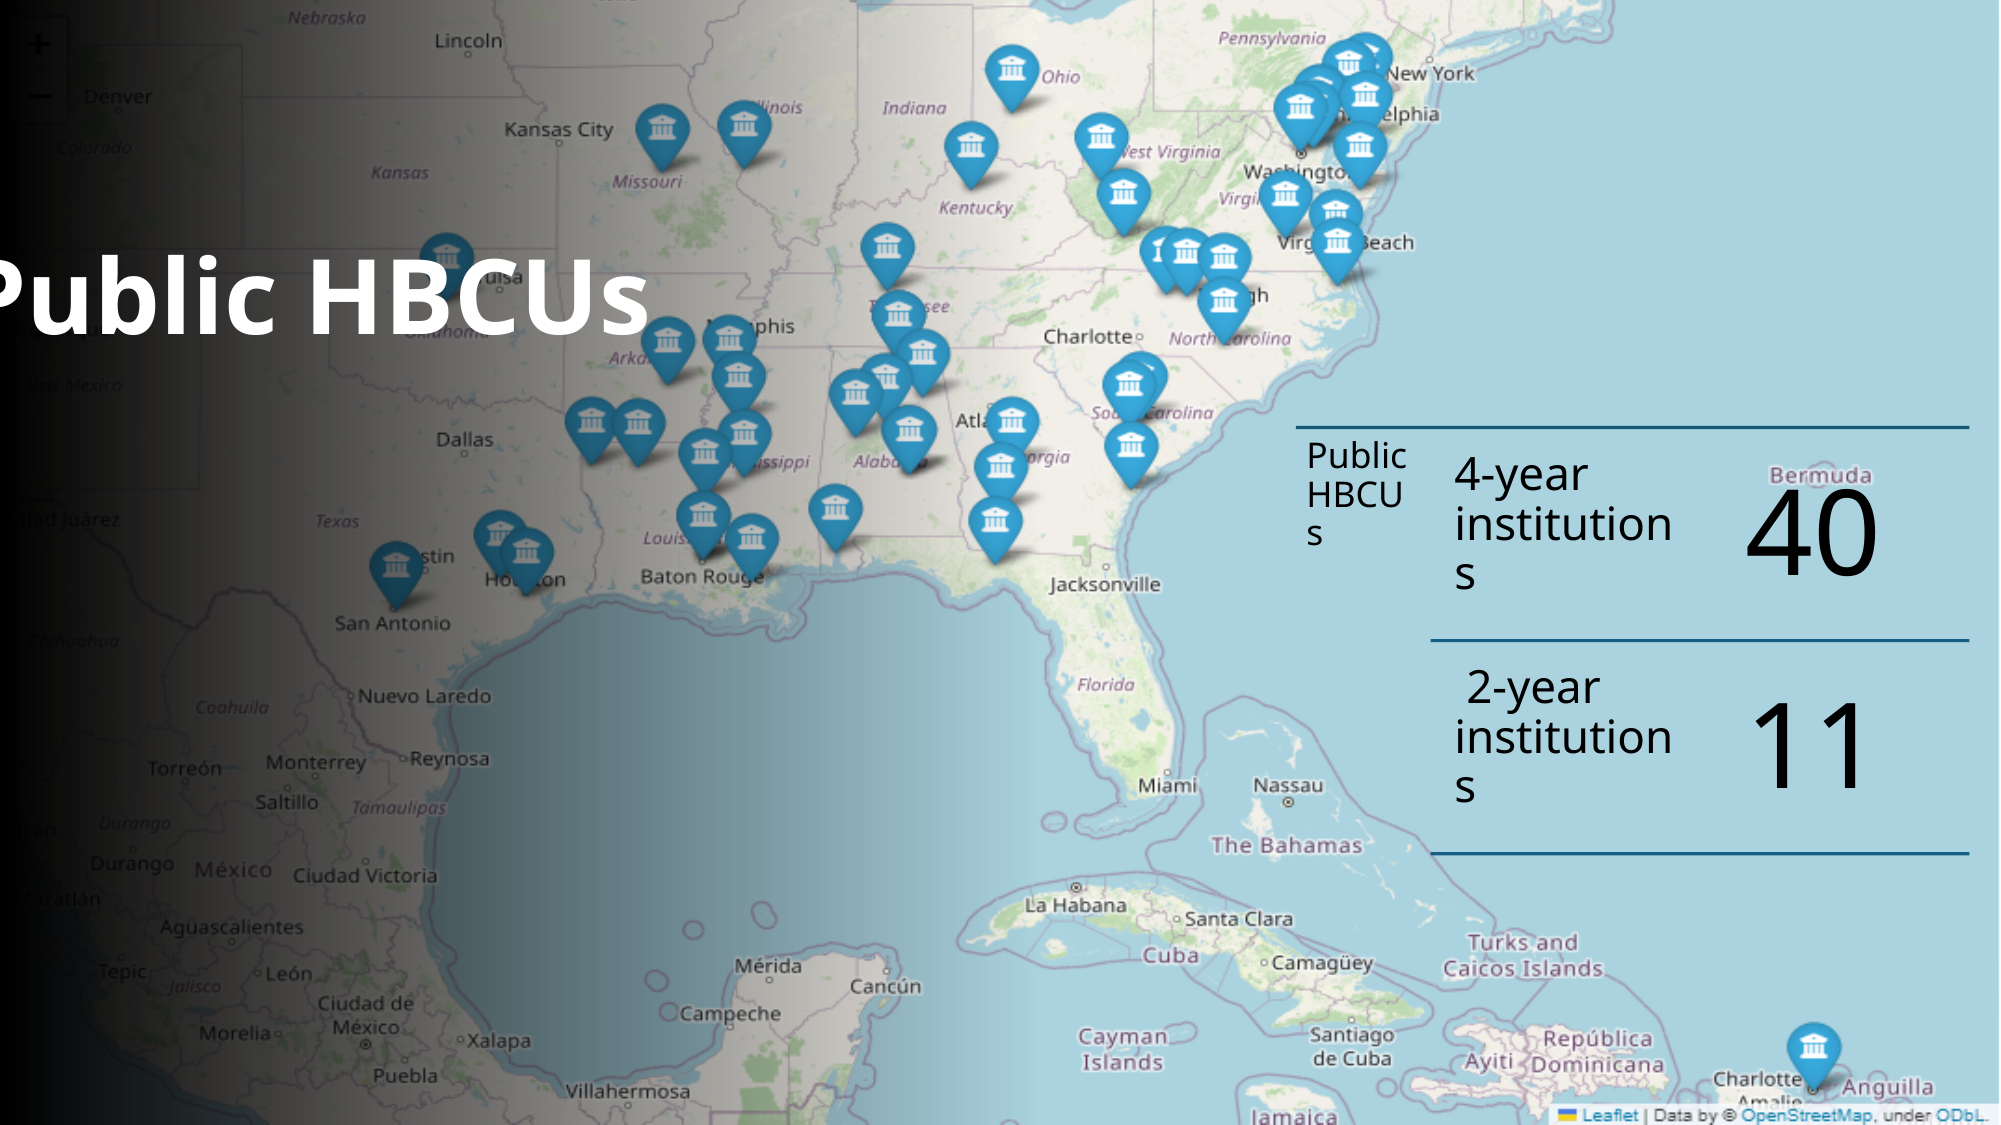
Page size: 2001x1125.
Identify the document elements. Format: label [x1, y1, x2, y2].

picture [0, 0, 2000, 1125]
list [1295, 427, 1970, 865]
